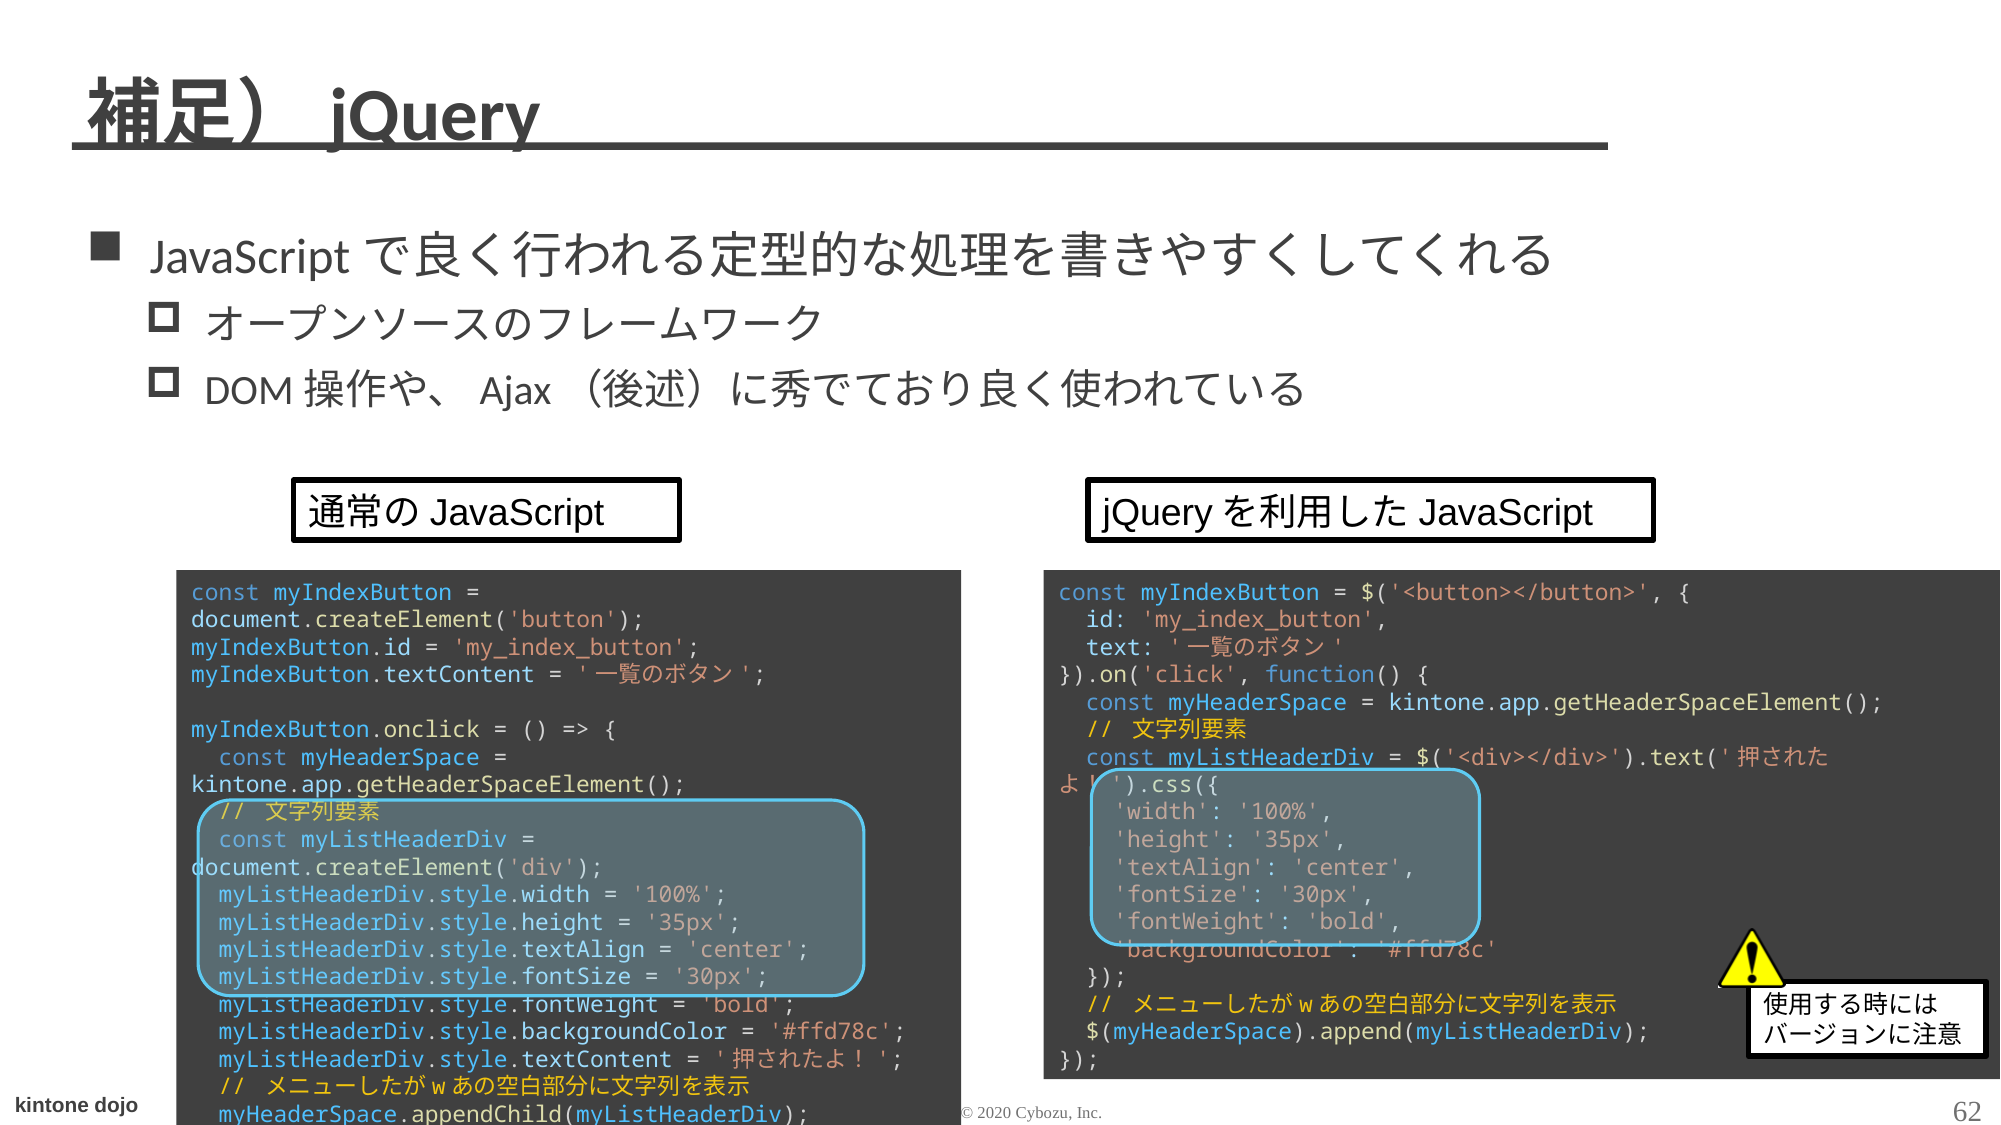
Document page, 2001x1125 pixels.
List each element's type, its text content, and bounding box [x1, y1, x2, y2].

list JavaScriptで良く行われる定型的な処理を書きやすくしてくれる オープンソースのフレームワーク DOM操作や、Ajax（後述）に秀でており良く使われている [71, 215, 1958, 1067]
text_box 通常のJavaScript [291, 477, 682, 543]
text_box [1717, 928, 1987, 1058]
title 補足）jQuery [71, 58, 1958, 171]
text_box [1088, 766, 1483, 948]
text_box const myIndexButton = document.createElement('button'); myIndexButton.id = 'my_index_button'; myIndexButton.textContent = '一覧のボタン'; myIndexButton.onclick = () => { const myHeaderSpace = kintone.app.getHeaderSpaceElement(); // 文字列要素 const myListHeaderDiv = document.createElement('div'); myListHeaderDiv.style.width = '100%'; myListHeaderDiv.style.height = '35px'; myListHeaderDiv.style.textAlign = 'center'; myListHeaderDiv.style.fontSize = '30px'; myListHeaderDiv.style.fontWeight = 'bold'; myListHeaderDiv.style.backgroundColor = '#ffd78c'; myListHeaderDiv.style.textContent = '押されたよ！'; // メニューしたがwあの空白部分に文字列を表示 myHeaderSpace.appendChild(myListHeaderDiv); }; [176, 570, 962, 1125]
footer Copyleft © 2020 Cybozu, Inc. [962, 1098, 1338, 1125]
text_box const myIndexButton = $('<button></button>', { id: 'my_index_button', text: '一覧のボタン' }).on('click', function() { const myHeaderSpace = kintone.app.getHeaderSpaceElement(); // 文字列要素 const myListHeaderDiv = $('<div></div>').text('押されたよ！').css({ 'width': '100%', 'height': '35px', 'textAlign': 'center', 'fontSize': '30px', 'fontWeight': 'bold', 'backgroundColor': '#ffd78c' }); // メニューしたがwあの空白部分に文字列を表示 $(myHeaderSpace).append(myListHeaderDiv); }); [1043, 570, 2000, 1080]
text_box [195, 797, 867, 999]
slide_number 62 [1735, 1084, 1998, 1125]
text_box jQueryを利用したJavaScript [1085, 477, 1656, 543]
